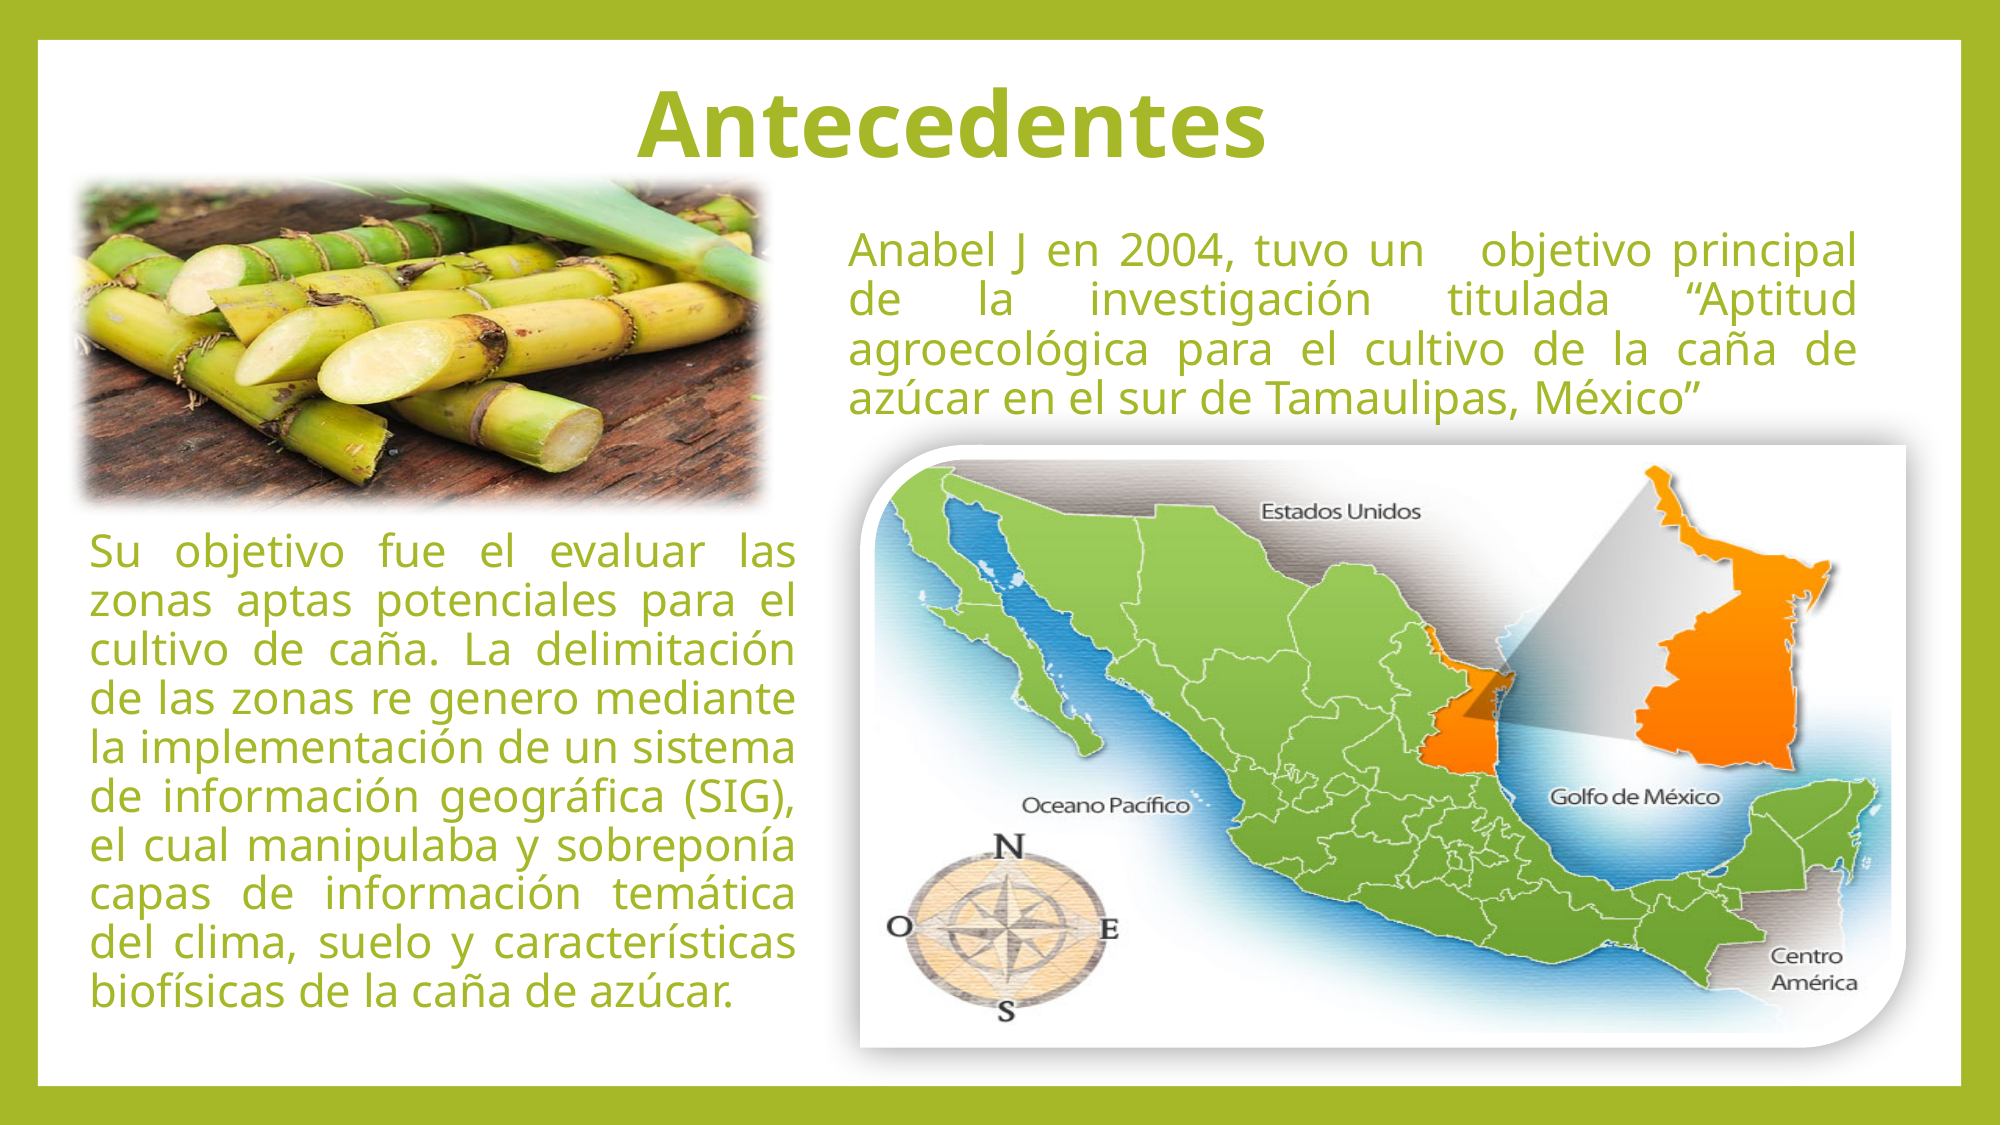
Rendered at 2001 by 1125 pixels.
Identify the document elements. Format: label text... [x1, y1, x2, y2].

title Antecedentes [143, 46, 1764, 210]
picture [66, 171, 775, 518]
picture [867, 451, 1899, 1041]
text_box Anabel J en 2004, tuvo un objetivo principal de la investigación titulada “Aptitud agroecológica para el cultivo de la caña de azúcar en el sur de Tamaulipas, México” [824, 218, 1876, 445]
text_box Su objetivo fue el evaluar las zonas aptas potenciales para el cultivo de caña. La delimitación de las zonas re genero mediante la implementación de un sistema de información geográfica (SIG), el cual manipulaba y sobreponía capas de información temática del clima, suelo y características biofísicas de la caña de azúcar. [66, 520, 814, 1042]
